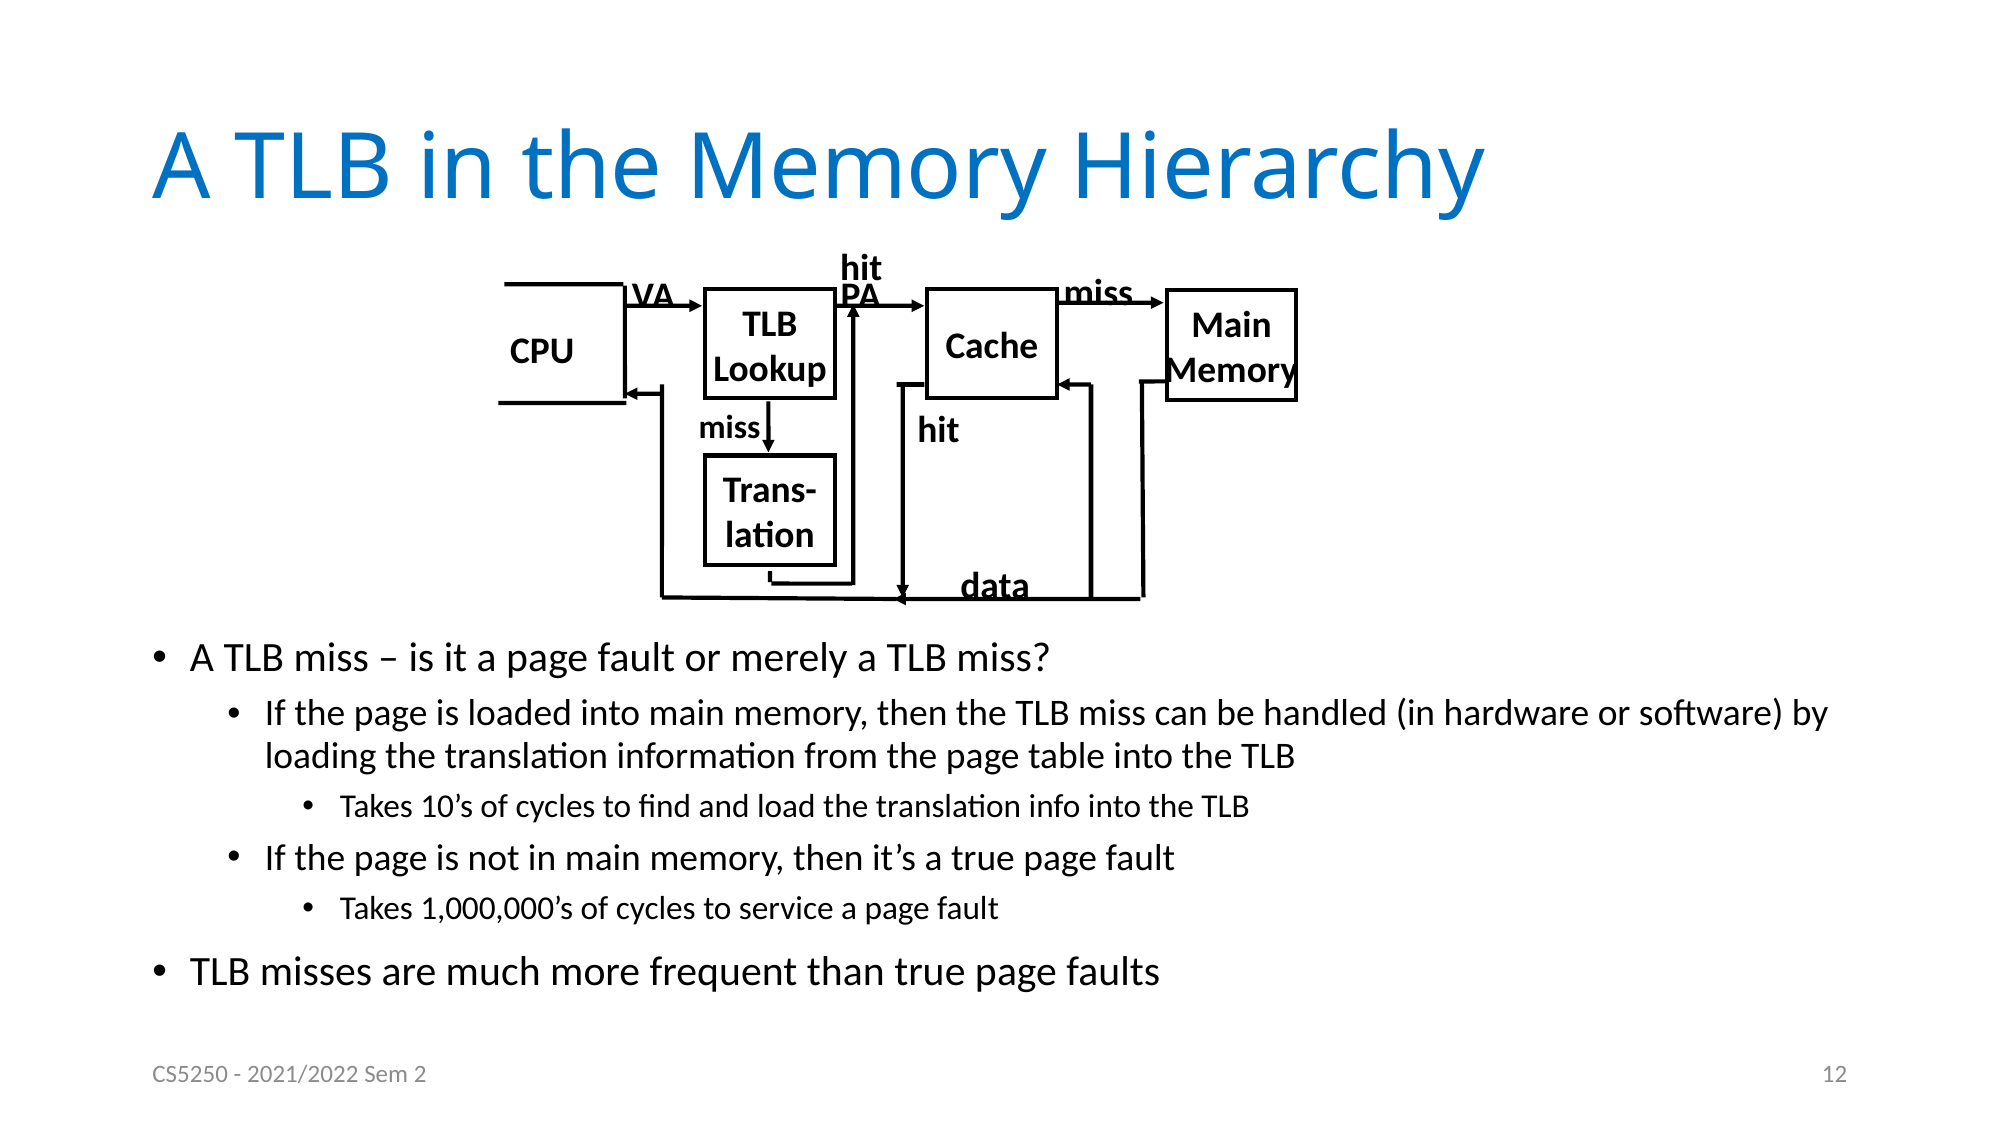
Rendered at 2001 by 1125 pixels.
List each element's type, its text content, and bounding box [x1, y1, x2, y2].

slide_number 12 [1412, 1042, 1863, 1103]
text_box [498, 245, 1297, 600]
title A TLB in the Memory Hierarchy [137, 59, 1863, 278]
slide_number CS5250 - 2021/2022 Sem 2 [137, 1042, 588, 1103]
list A TLB miss – is it a page fault or merely a TLB miss? If the page is loaded into main memory, then the TLB miss can be handled (in hardware or software) by loading the translation information from the page table into the TLB Takes 10’s of cycles to find and load the translation info into the TLB If the page is not in main memory, then it’s a true page fault Takes 1,000,000’s of cycles to service a page fault TLB misses are much more frequent than true page faults [137, 626, 1863, 1014]
